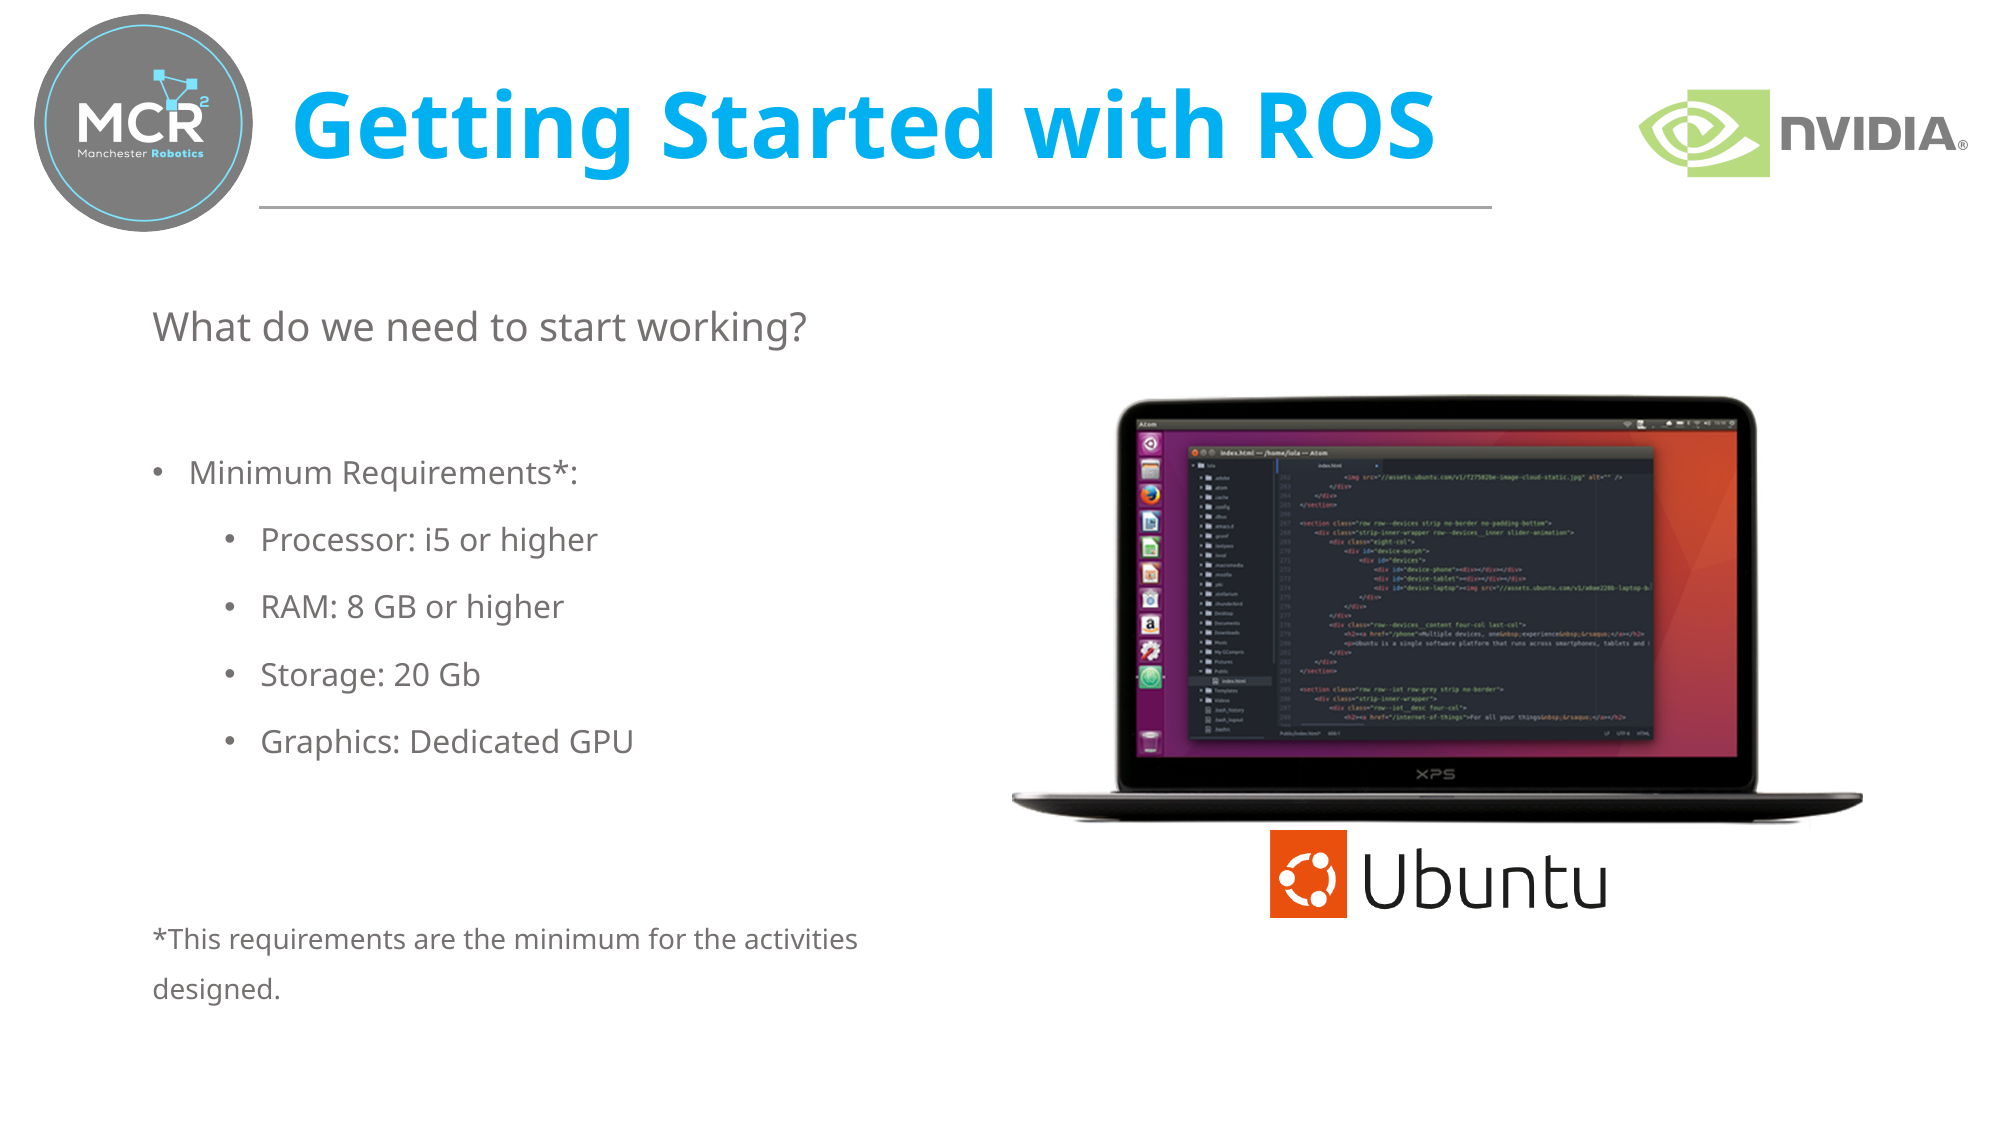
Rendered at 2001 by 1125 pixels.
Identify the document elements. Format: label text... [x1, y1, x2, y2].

list What do we need to start working? Minimum Requirements*: Processor: i5 or higher RAM: 8 GB or higher Storage: 20 Gb Graphics: Dedicated GPU *This requirements are the minimum for the activities designed. [137, 299, 988, 1014]
title Getting Started with ROS [275, 19, 1615, 238]
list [1012, 394, 1863, 918]
